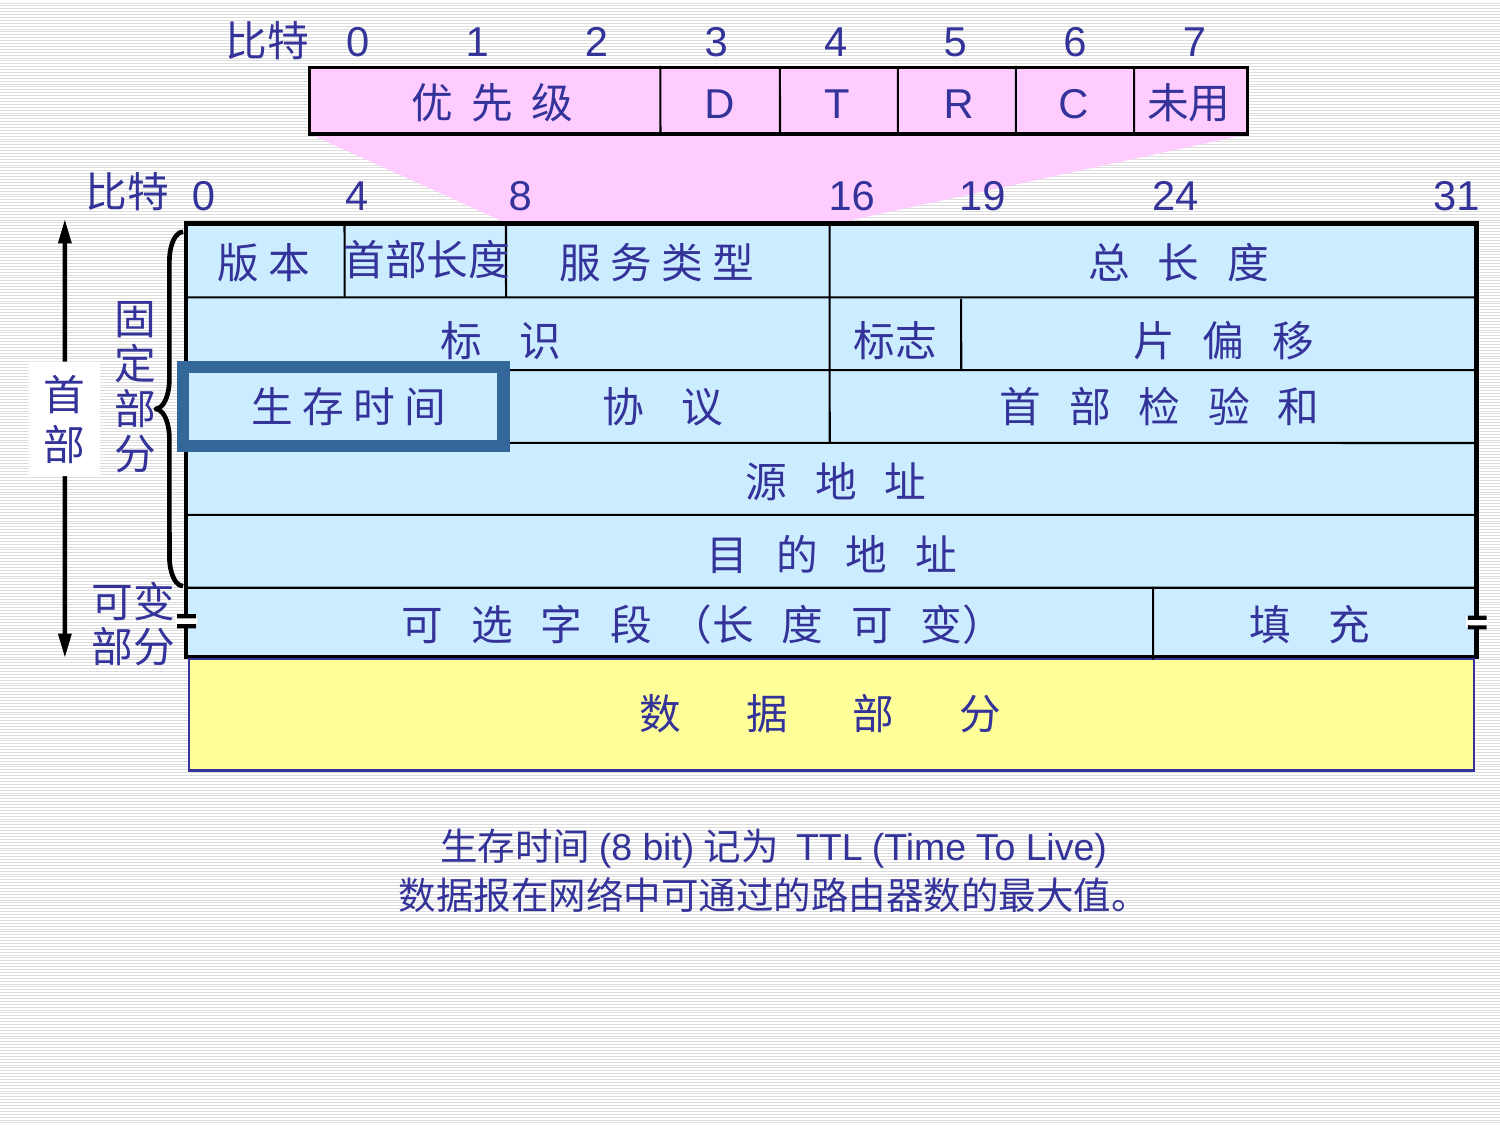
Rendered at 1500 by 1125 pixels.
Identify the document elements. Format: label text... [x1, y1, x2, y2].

text_box 生存时间(8 bit)记为 TTL (Time To Live) 数据报在网络中可通过的路由器数的最大值。 [171, 810, 1376, 925]
text_box 总 长 度 [1073, 229, 1285, 294]
text_box 16 [813, 161, 890, 226]
text_box 片 偏 移 [1118, 307, 1329, 372]
text_box 1 [450, 7, 504, 69]
text_box 5 [928, 7, 982, 69]
text_box 填 充 [1234, 591, 1386, 657]
text_box 可 选 字 段 （长 度 可 变） [387, 591, 1020, 657]
text_box 标 识 [425, 307, 577, 372]
text_box 3 [689, 7, 743, 69]
text_box 标志 [839, 307, 953, 372]
text_box 7 [1168, 7, 1222, 69]
text_box [186, 298, 829, 370]
text_box 19 [944, 161, 1021, 226]
text_box 2 [570, 7, 623, 72]
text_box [175, 614, 198, 627]
text_box 0 [177, 161, 230, 226]
text_box [184, 367, 504, 446]
text_box [190, 588, 1153, 657]
text_box [311, 135, 1244, 223]
text_box [830, 223, 1477, 297]
text_box C [1043, 69, 1104, 134]
text_box 8 [493, 161, 547, 226]
text_box 优 先 级 [396, 69, 589, 134]
text_box 版 本 [202, 229, 326, 294]
text_box D [689, 69, 750, 134]
text_box [186, 443, 1477, 514]
text_box [309, 67, 1248, 135]
text_box [962, 298, 1477, 370]
text_box 可变 部分 [76, 574, 190, 679]
text_box 未用 [1132, 69, 1246, 134]
text_box [830, 371, 1477, 442]
text_box 比特 [210, 7, 324, 72]
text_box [1465, 616, 1488, 628]
text_box 固 定 部 分 [100, 290, 169, 486]
text_box 首 部 [28, 361, 100, 477]
text_box 服 务 类 型 [544, 229, 770, 294]
text_box 24 [1137, 161, 1214, 226]
text_box 数 据 部 分 [625, 680, 1103, 746]
text_box 源 地 址 [730, 448, 942, 514]
text_box 0 [331, 7, 385, 72]
text_box 首 部 检 验 和 [984, 373, 1335, 439]
text_box [188, 658, 1474, 771]
text_box [186, 223, 344, 297]
text_box [58, 220, 72, 361]
text_box R [928, 69, 989, 134]
text_box T [809, 69, 865, 134]
text_box 首部长度 [328, 226, 526, 291]
text_box 协 议 [587, 373, 738, 439]
text_box 4 [809, 7, 863, 69]
text_box 目 的 地 址 [692, 521, 973, 586]
text_box [345, 291, 506, 297]
text_box 比特 [70, 158, 185, 224]
text_box [186, 515, 1477, 587]
text_box 6 [1048, 7, 1102, 69]
text_box [504, 371, 829, 442]
text_box [830, 298, 961, 370]
text_box [155, 231, 184, 587]
text_box [1154, 588, 1477, 657]
text_box 4 [330, 161, 384, 226]
text_box 31 [1418, 161, 1495, 226]
text_box [58, 477, 72, 657]
text_box [507, 223, 829, 297]
